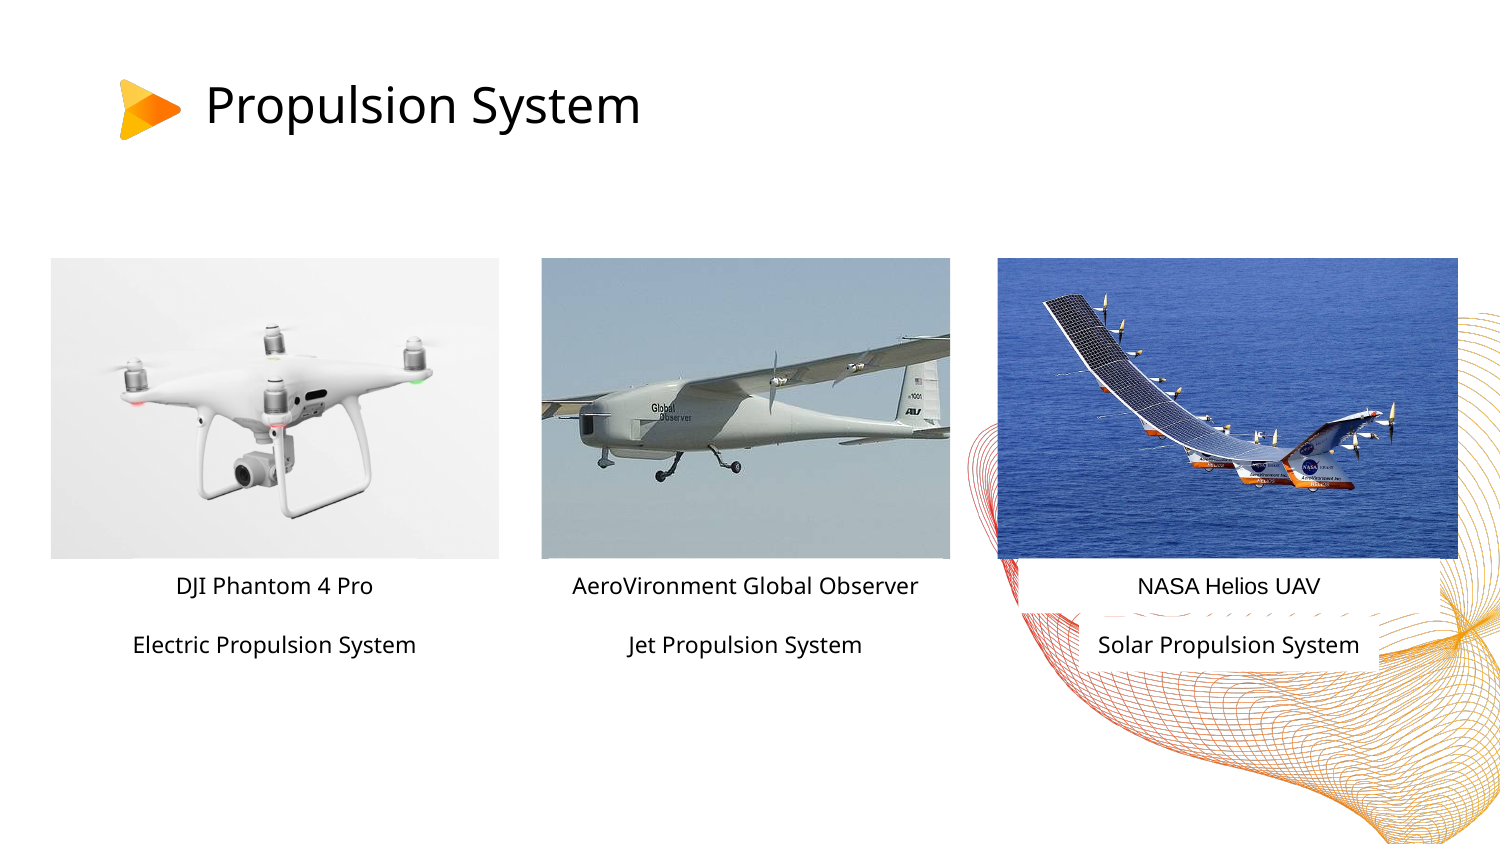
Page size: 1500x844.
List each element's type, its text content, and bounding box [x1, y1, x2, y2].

picture [967, 257, 1500, 844]
picture [541, 257, 951, 559]
text_box AeroVironment Global Observer [548, 568, 943, 614]
picture [50, 257, 500, 559]
text_box Electric Propulsion System [100, 616, 450, 672]
text_box DJI Phantom 4 Pro [132, 568, 418, 614]
text_box Jet Propulsion System [579, 616, 913, 672]
text_box Solar Propulsion System [1079, 616, 1380, 672]
text_box NASA Helios UAV [1018, 568, 1441, 614]
picture [119, 78, 181, 140]
title Propulsion System [190, 44, 1019, 164]
